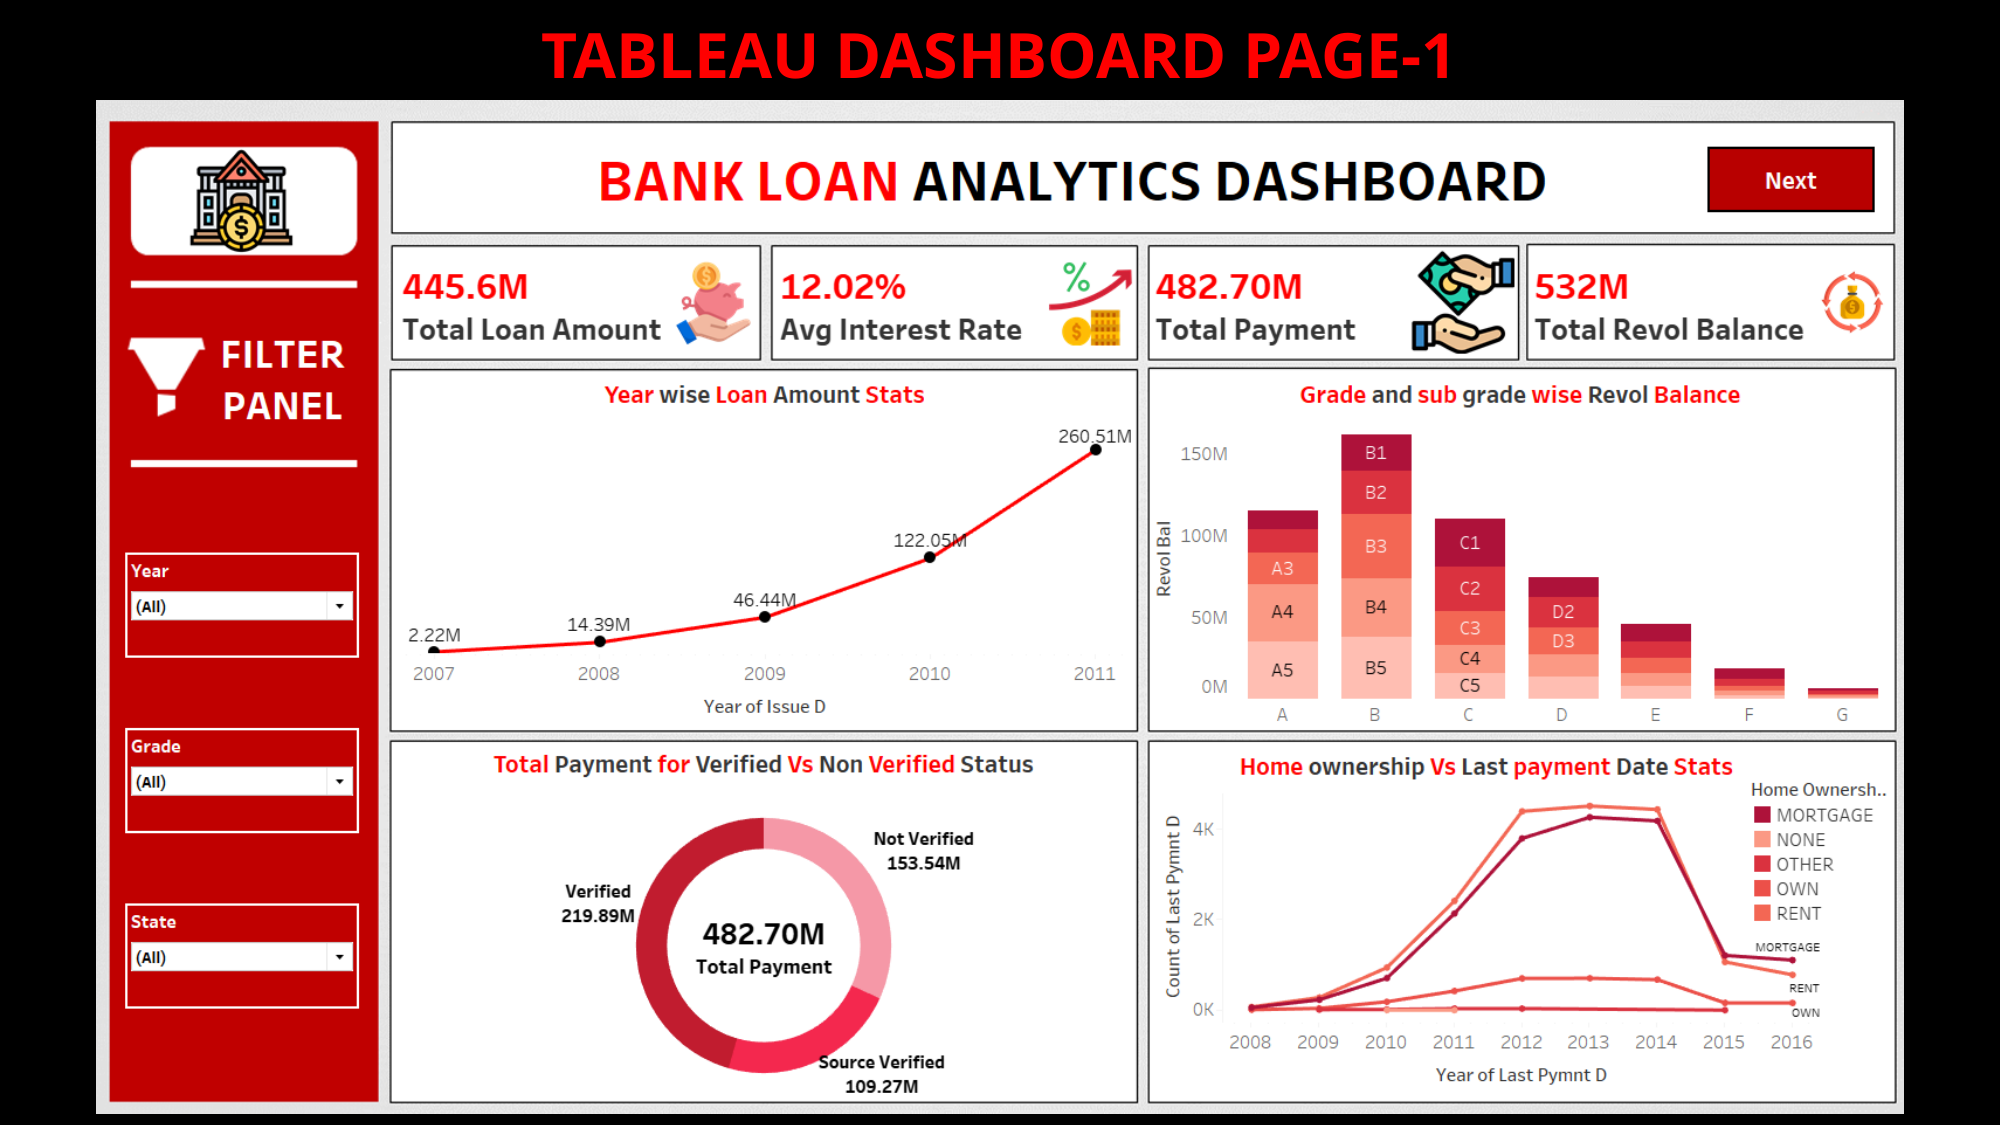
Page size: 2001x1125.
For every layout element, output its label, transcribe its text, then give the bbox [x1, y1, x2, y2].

text_box TABLEAU DASHBOARD PAGE-1 [213, 17, 1787, 100]
picture [96, 100, 1904, 1114]
